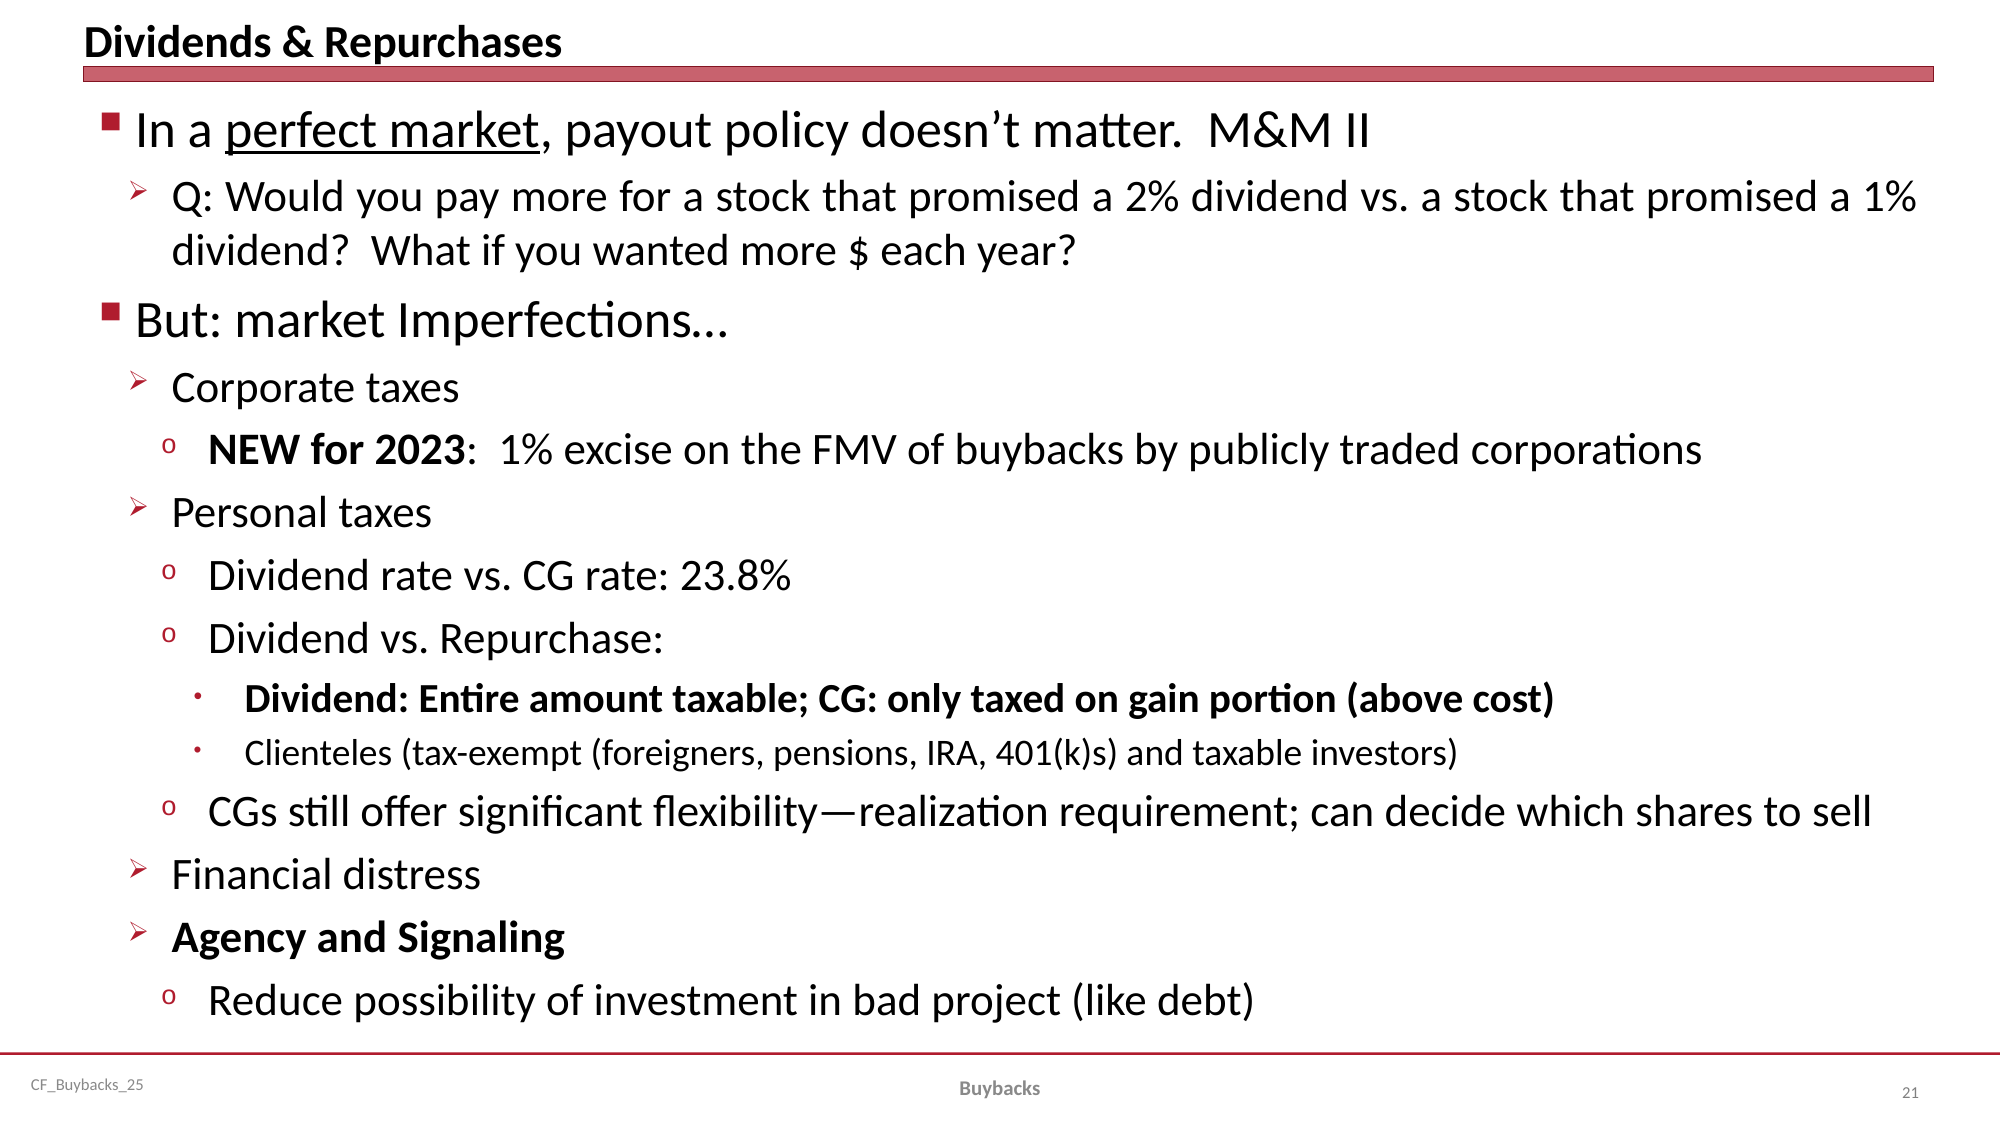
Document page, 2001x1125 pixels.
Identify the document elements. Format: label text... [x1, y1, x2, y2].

title Dividends & Repurchases [83, 6, 1935, 67]
slide_number 21 [1834, 1061, 1934, 1122]
footer Buybacks [683, 1056, 1317, 1117]
list In a perfect market, payout policy doesn’t matter. M&M II Q: Would you pay more for a stock that promised a 2% dividend vs. a stock that promised a 1% dividend? What if you wanted more $ each year? But: market Imperfections… Corporate taxes NEW for 2023: 1% excise on the FMV of buybacks by publicly traded corporations Personal taxes Dividend rate vs. CG rate: 23.8% Dividend vs. Repurchase: Dividend: Entire amount taxable; CG: only taxed on gain portion (above cost) Clienteles (tax-exempt (foreigners, pensions, IRA, 401(k)s) and taxable investors) CGs still offer significant flexibility—realization requirement; can decide which shares to sell Financial distress Agency and Signaling Reduce possibility of investment in bad project (like debt) [83, 87, 1934, 1041]
